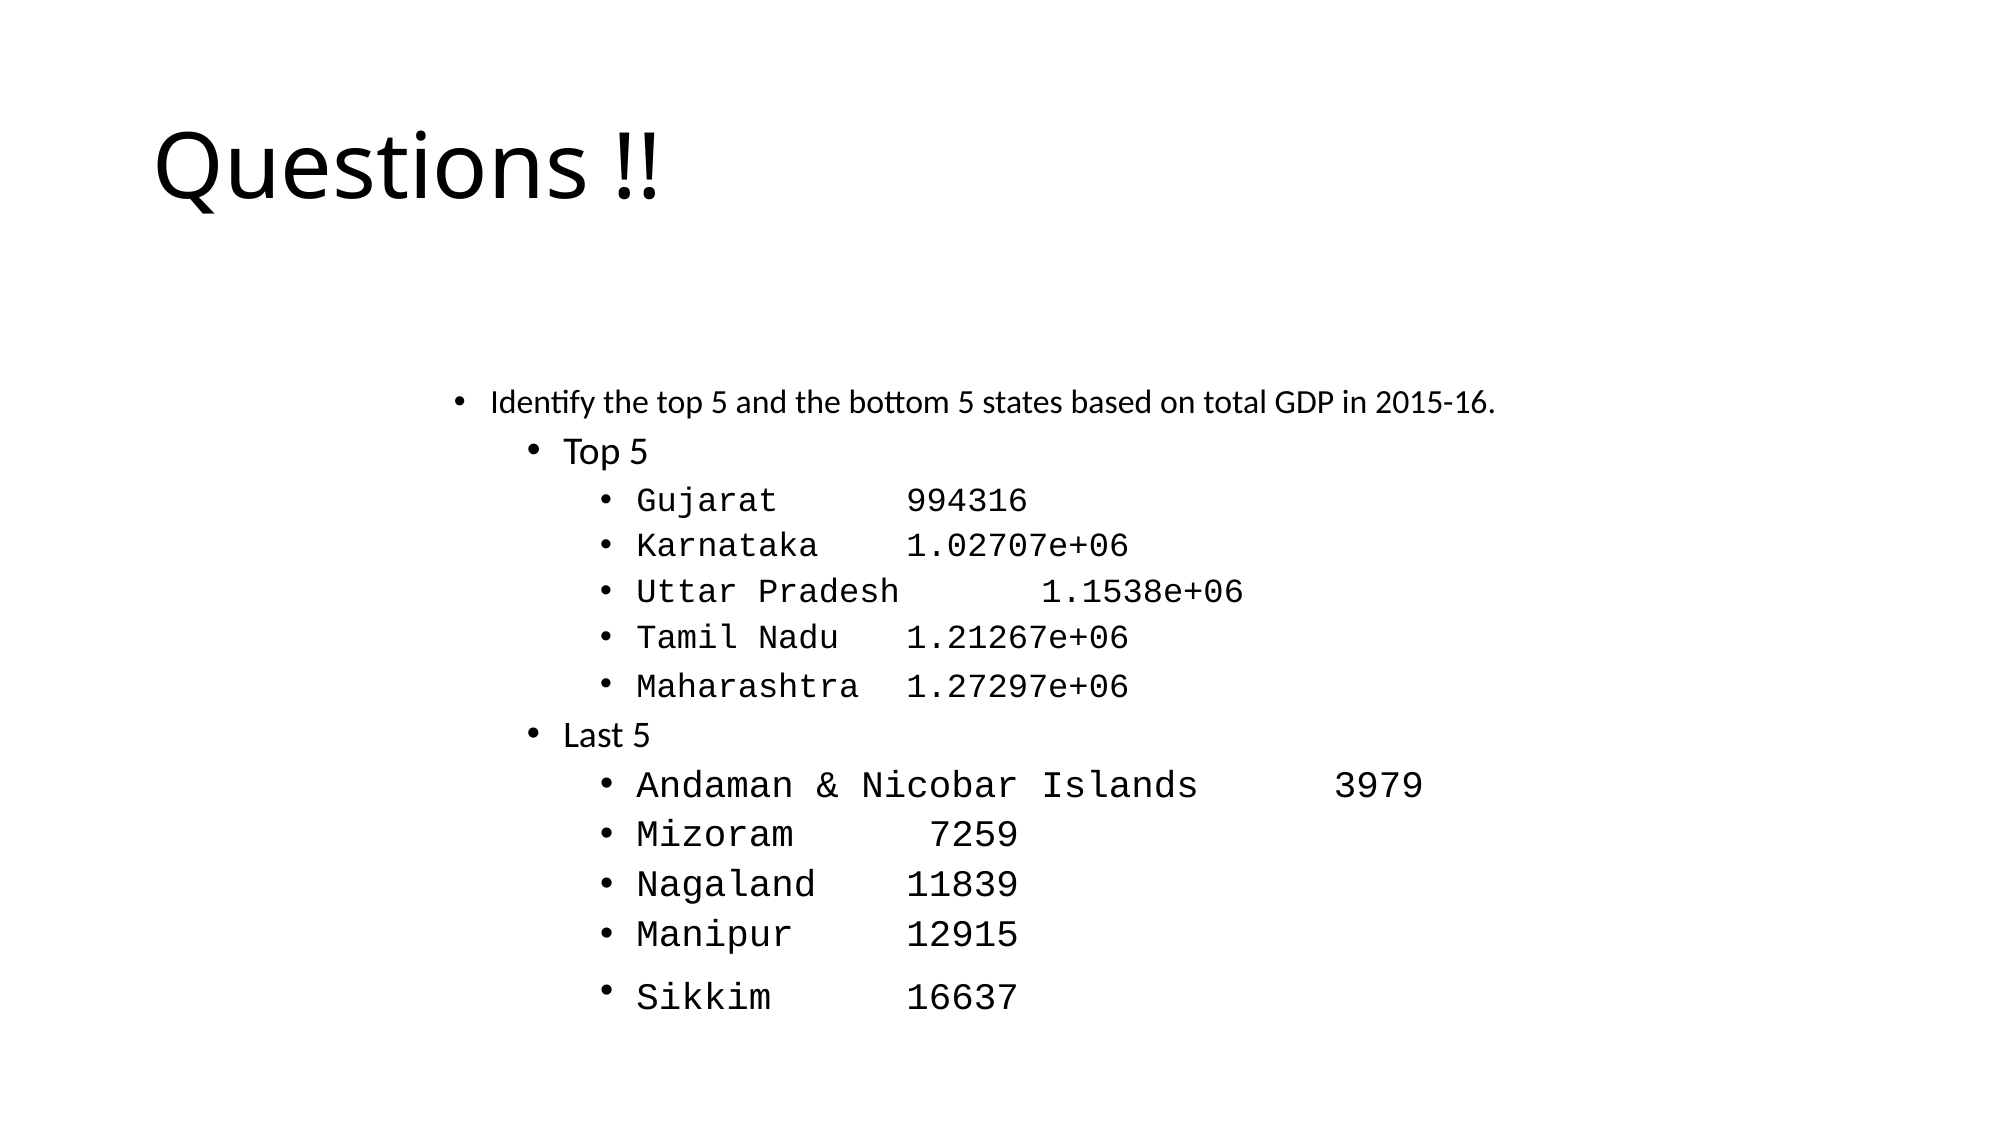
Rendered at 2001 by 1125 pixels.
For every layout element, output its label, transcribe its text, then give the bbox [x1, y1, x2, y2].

list Identify the top 5 and the bottom 5 states based on total GDP in 2015-16. Top 5 Gujarat 994316 Karnataka 1.02707e+06 Uttar Pradesh 1.1538e+06 Tamil Nadu 1.21267e+06 Maharashtra 1.27297e+06 Last 5 Andaman & Nicobar Islands 3979 Mizoram 7259 Nagaland 11839 Manipur 12915 Sikkim 16637 [366, 377, 1634, 1038]
title Questions !! [137, 59, 1863, 278]
